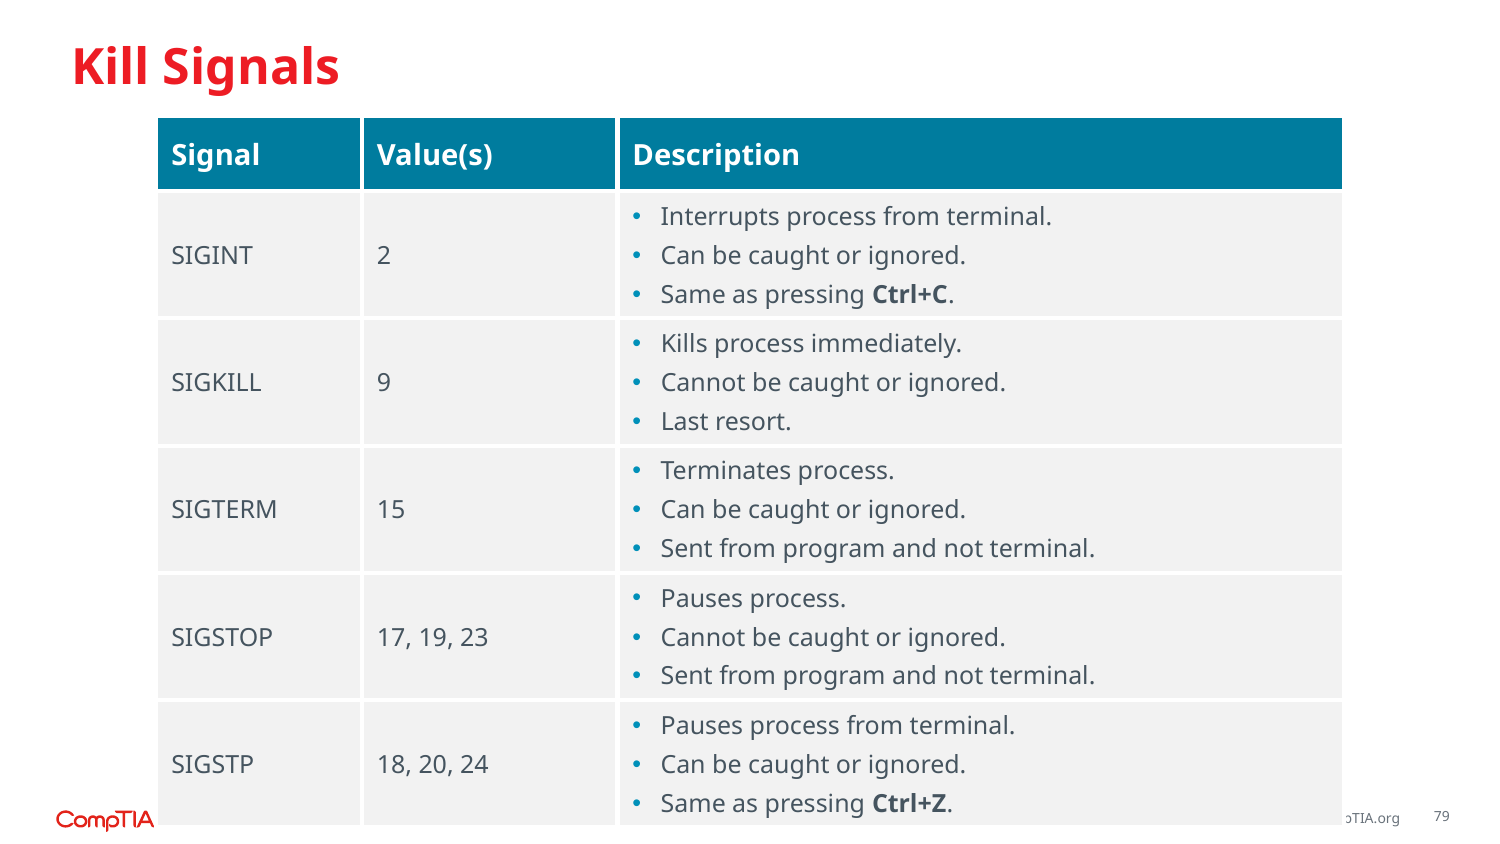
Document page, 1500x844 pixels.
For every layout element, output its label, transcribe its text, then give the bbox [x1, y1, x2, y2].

slide_number 79 [1407, 800, 1450, 835]
table_header Description [620, 118, 1342, 189]
title Kill Signals [56, 12, 1444, 117]
table_cell Interrupts process from terminal. Can be caught or ignored. Same as pressing Ctrl+C. [620, 193, 1342, 316]
table_cell 15 [364, 448, 615, 571]
table_cell SIGINT [158, 193, 360, 316]
table_cell 17, 19, 23 [364, 575, 615, 698]
table_cell 2 [364, 193, 615, 316]
table_cell SIGSTP [158, 702, 360, 825]
table_cell Kills process immediately. Cannot be caught or ignored. Last resort. [620, 320, 1342, 444]
table_cell SIGKILL [158, 320, 360, 444]
table_cell Pauses process from terminal. Can be caught or ignored. Same as pressing Ctrl+Z. [620, 702, 1342, 825]
table_cell 9 [364, 320, 615, 444]
table_cell SIGSTOP [158, 575, 360, 698]
table_header Signal [158, 118, 360, 189]
table_cell SIGTERM [158, 448, 360, 571]
table_cell 18, 20, 24 [364, 702, 615, 825]
table_cell Terminates process. Can be caught or ignored. Sent from program and not terminal. [620, 448, 1342, 571]
table_cell Pauses process. Cannot be caught or ignored. Sent from program and not terminal. [620, 575, 1342, 698]
table_header Value(s) [364, 118, 615, 189]
